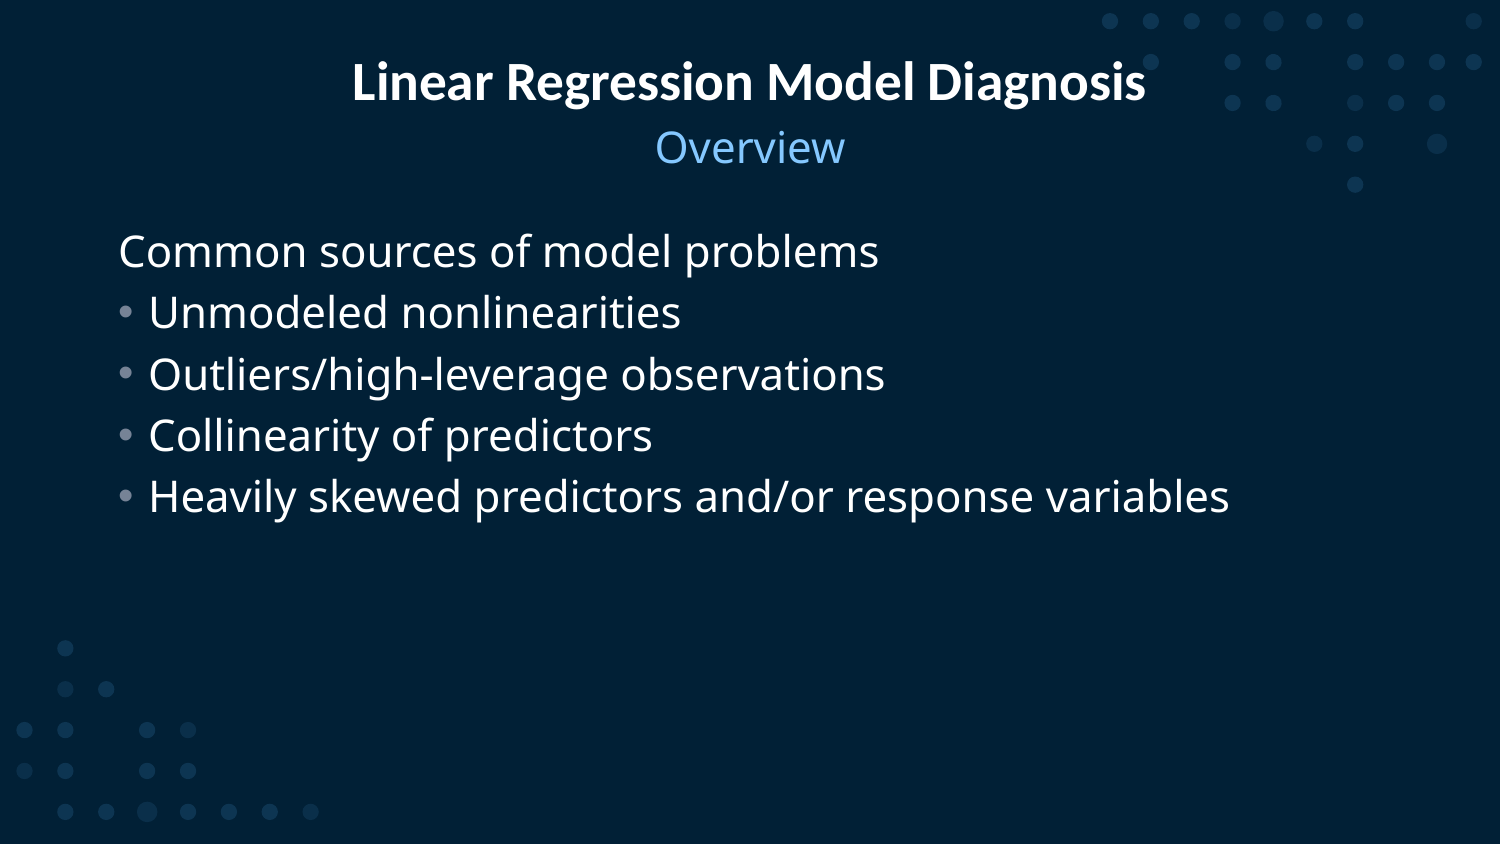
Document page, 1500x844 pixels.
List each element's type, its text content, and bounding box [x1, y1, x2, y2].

list Overview [103, 120, 1397, 196]
list Common sources of model problems Unmodeled nonlinearities Outliers/high-leverage observations Collinearity of predictors Heavily skewed predictors and/or response variables [103, 224, 1397, 760]
title Linear Regression Model Diagnosis [103, 44, 1397, 120]
